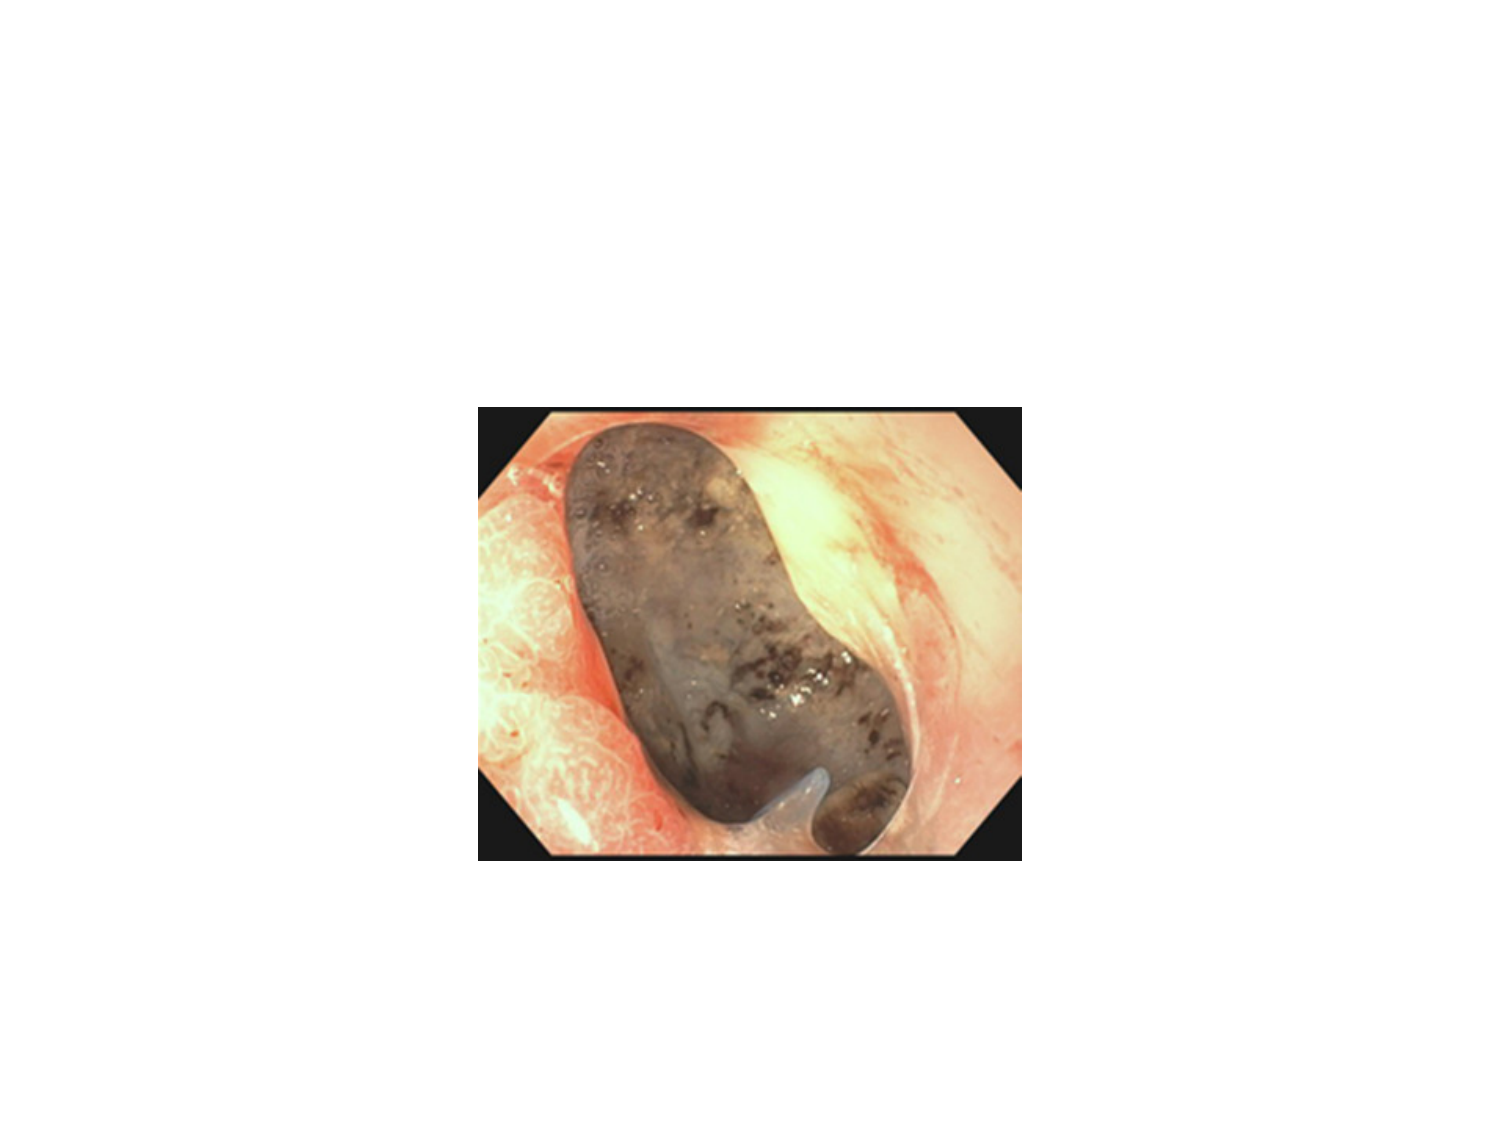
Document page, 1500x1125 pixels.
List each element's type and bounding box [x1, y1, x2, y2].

list [478, 406, 1022, 861]
